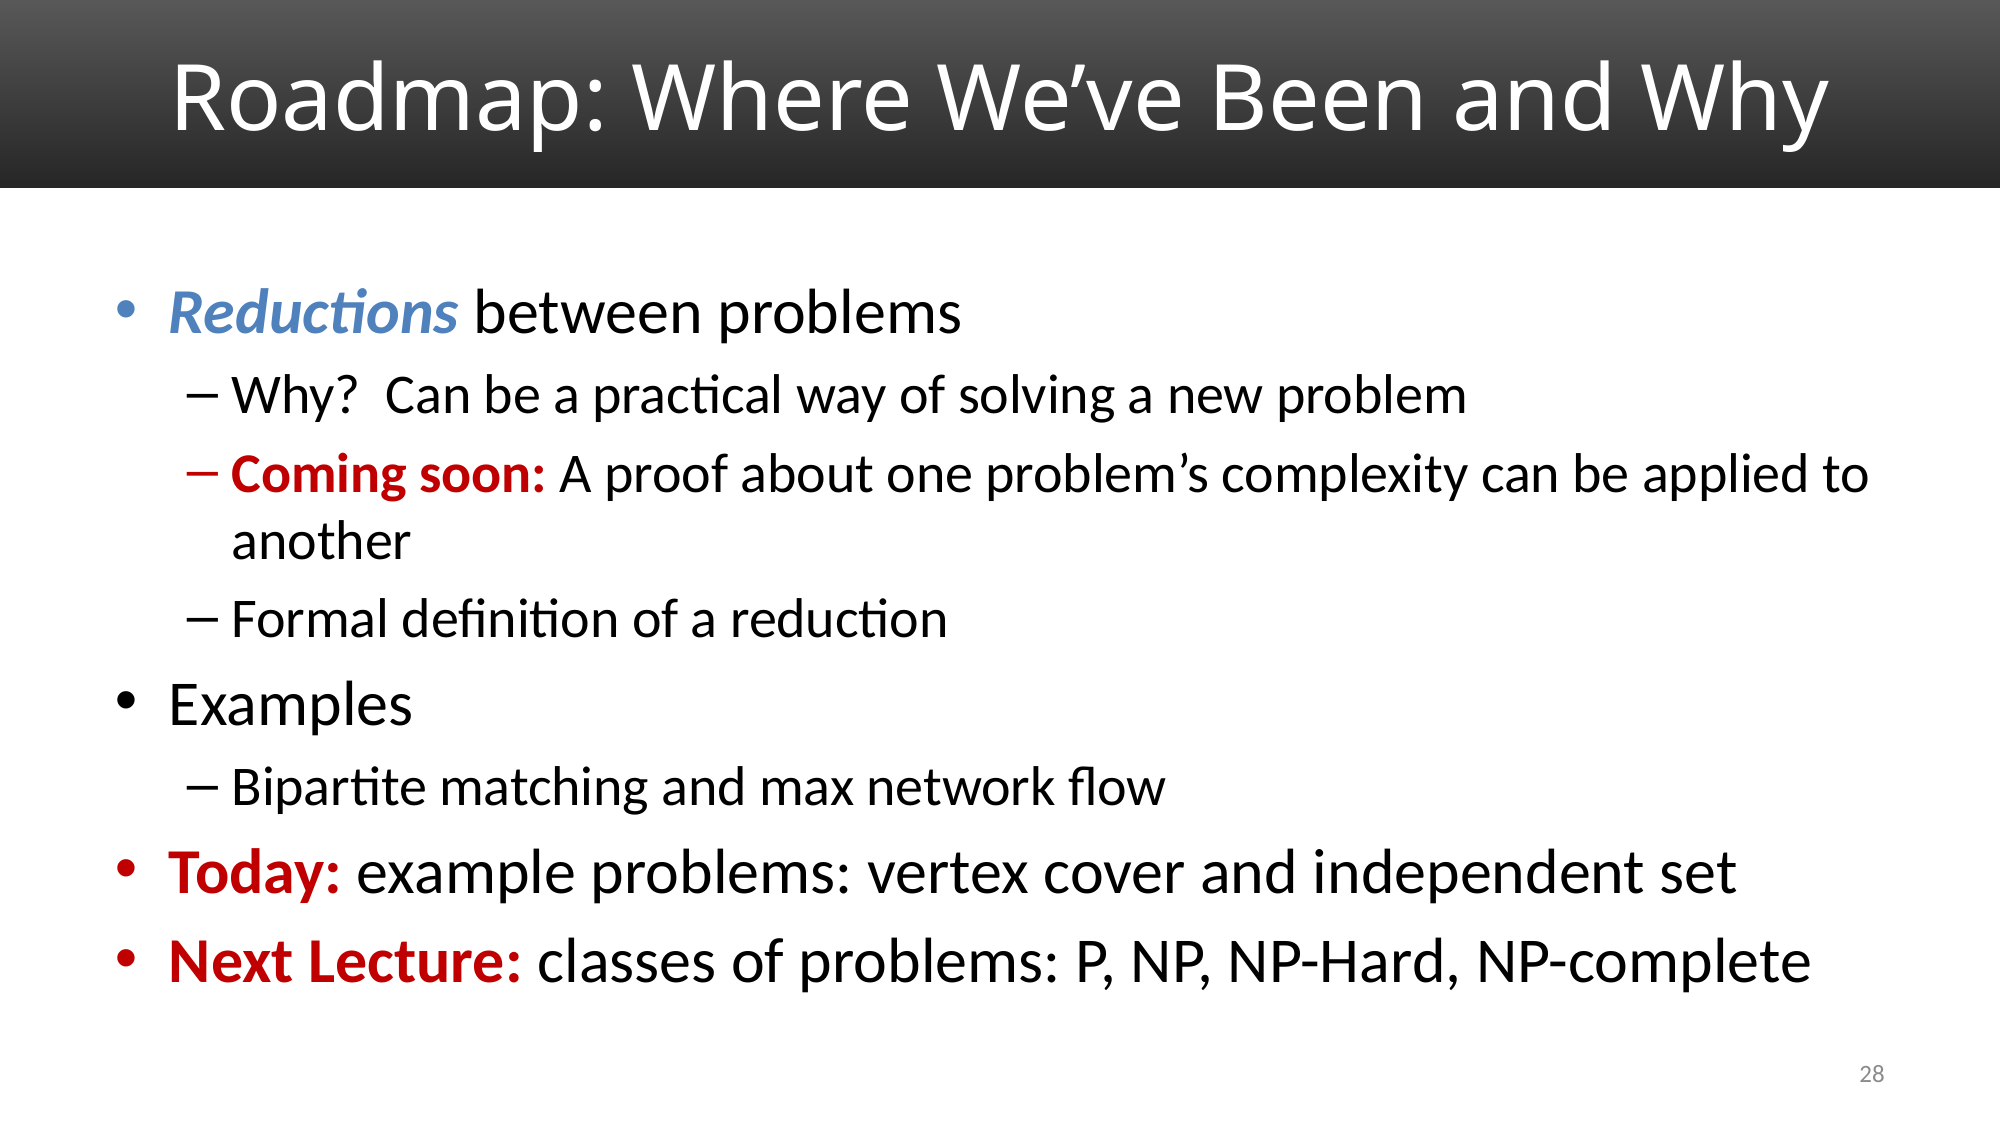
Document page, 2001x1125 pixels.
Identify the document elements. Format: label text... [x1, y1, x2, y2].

slide_number 28 [1433, 1042, 1900, 1103]
list Reductions between problems Why? Can be a practical way of solving a new problem Coming soon: A proof about one problem’s complexity can be applied to another Formal definition of a reduction Examples Bipartite matching and max network flow Today: example problems: vertex cover and independent set Next Lecture: classes of problems: P, NP, NP-Hard, NP-complete [99, 262, 1900, 1005]
title Roadmap: Where We’ve Been and Why [99, 24, 1900, 163]
